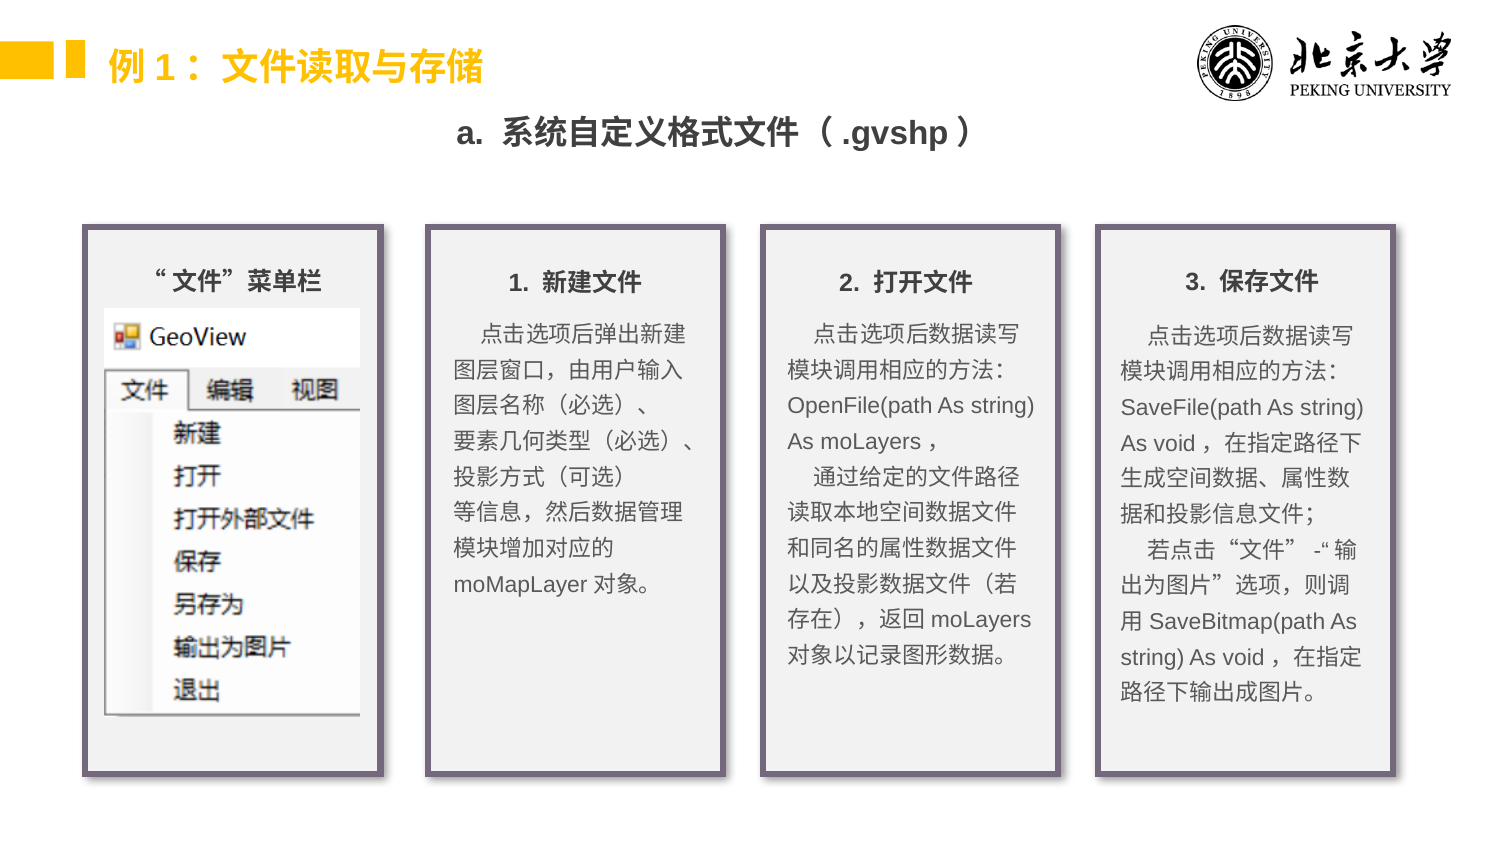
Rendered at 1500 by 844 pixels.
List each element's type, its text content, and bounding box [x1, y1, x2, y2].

text_box [0, 40, 55, 80]
text_box 点击选项后数据读写模块调用相应的方法：SaveFile(path As string) As void，在指定路径下生成空间数据、属性数据和投影信息文件； 若点击“文件”-“输出为图片”选项，则调用SaveBitmap(path As string) As void，在指定路径下输出成图片。 [1112, 308, 1379, 710]
text_box [84, 226, 381, 775]
text_box 2. 打开文件 [773, 253, 1040, 301]
text_box 点击选项后数据读写模块调用相应的方法：OpenFile(path As string) As moLayers， 通过给定的文件路径读取本地空间数据文件和同名的属性数据文件以及投影数据文件（若存在），返回moLayers对象以记录图形数据。 [778, 307, 1045, 673]
text_box 点击选项后弹出新建图层窗口，由用户输入图层名称（必选）、 要素几何类型（必选）、 投影方式（可选） 等信息，然后数据管理模块增加对应的moMapLayer对象。 [445, 307, 711, 601]
picture [104, 308, 360, 717]
text_box [427, 226, 724, 775]
text_box [1097, 226, 1394, 775]
text_box 3. 保存文件 [1119, 252, 1386, 300]
text_box a. 系统自定义格式文件（.gvshp） [424, 93, 1022, 157]
picture [1197, 25, 1451, 101]
text_box “文件”菜单栏 [98, 252, 365, 300]
text_box [762, 226, 1059, 775]
text_box 1. 新建文件 [442, 253, 709, 301]
text_box [65, 39, 86, 79]
text_box 例1：文件读取与存储 [96, 37, 496, 94]
